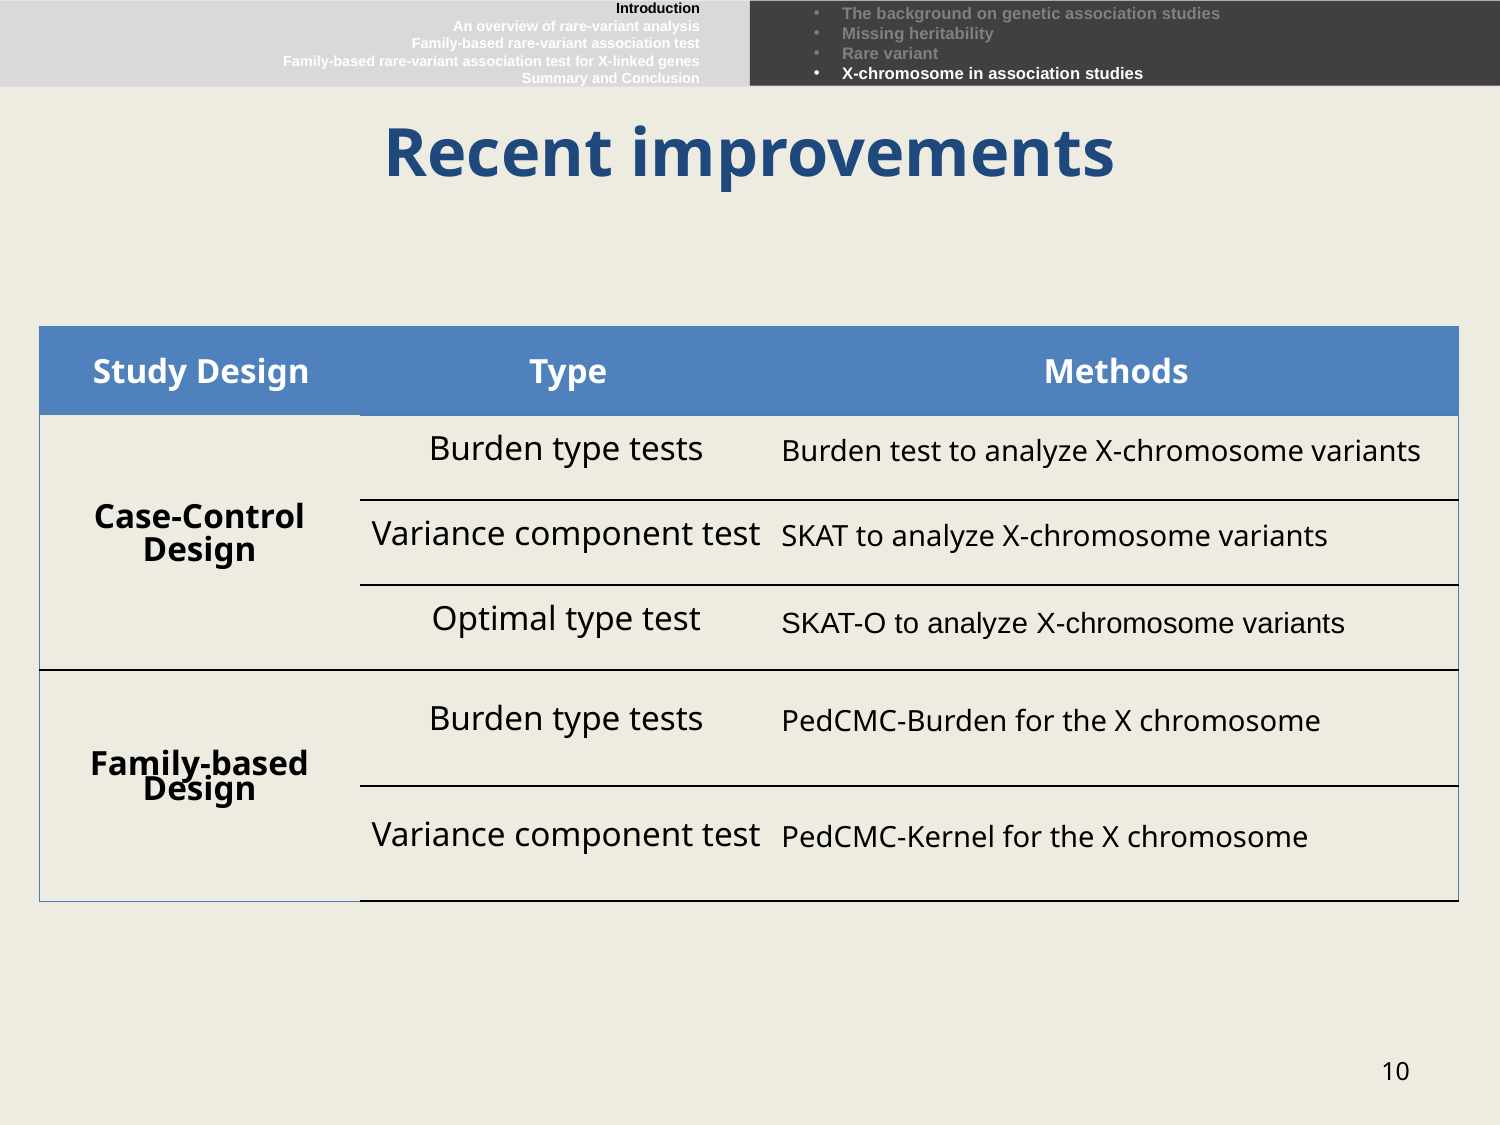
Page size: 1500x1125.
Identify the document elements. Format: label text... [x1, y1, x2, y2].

table_cell Variance component test [360, 787, 774, 900]
text_box [1236, 0, 1500, 88]
table_cell Burden test to analyze X-chromosome variants [774, 416, 1458, 499]
title Recent improvements [75, 101, 1425, 185]
table_cell SKAT to analyze X-chromosome variants [774, 501, 1458, 584]
table_cell Variance component test [360, 501, 774, 584]
table_header Type [360, 327, 774, 414]
table_cell PedCMC-Burden for the X chromosome [774, 671, 1458, 785]
table_cell Case-Control Design [40, 415, 360, 669]
table_cell Burden type tests [360, 671, 774, 785]
table_header Methods [774, 327, 1458, 414]
table_cell SKAT-O to analyze X-chromosome variants [774, 586, 1458, 669]
table_cell Family-based Design [40, 671, 360, 901]
text_box [748, 0, 799, 88]
table_cell Burden type tests [360, 416, 774, 499]
text_box The background on genetic association studies Missing heritability Rare variant X-chromosome in association studies [799, 0, 1236, 91]
text_box Introduction An overview of rare-variant analysis Family-based rare-variant association test Family-based rare-variant association test for X-linked genes Summary and Conclusion [76, 0, 715, 94]
table_header Study Design [40, 327, 360, 415]
table_cell PedCMC-Kernel for the X chromosome [774, 787, 1458, 900]
table_cell Optimal type test [360, 586, 774, 669]
slide_number 10 [1074, 1042, 1425, 1103]
